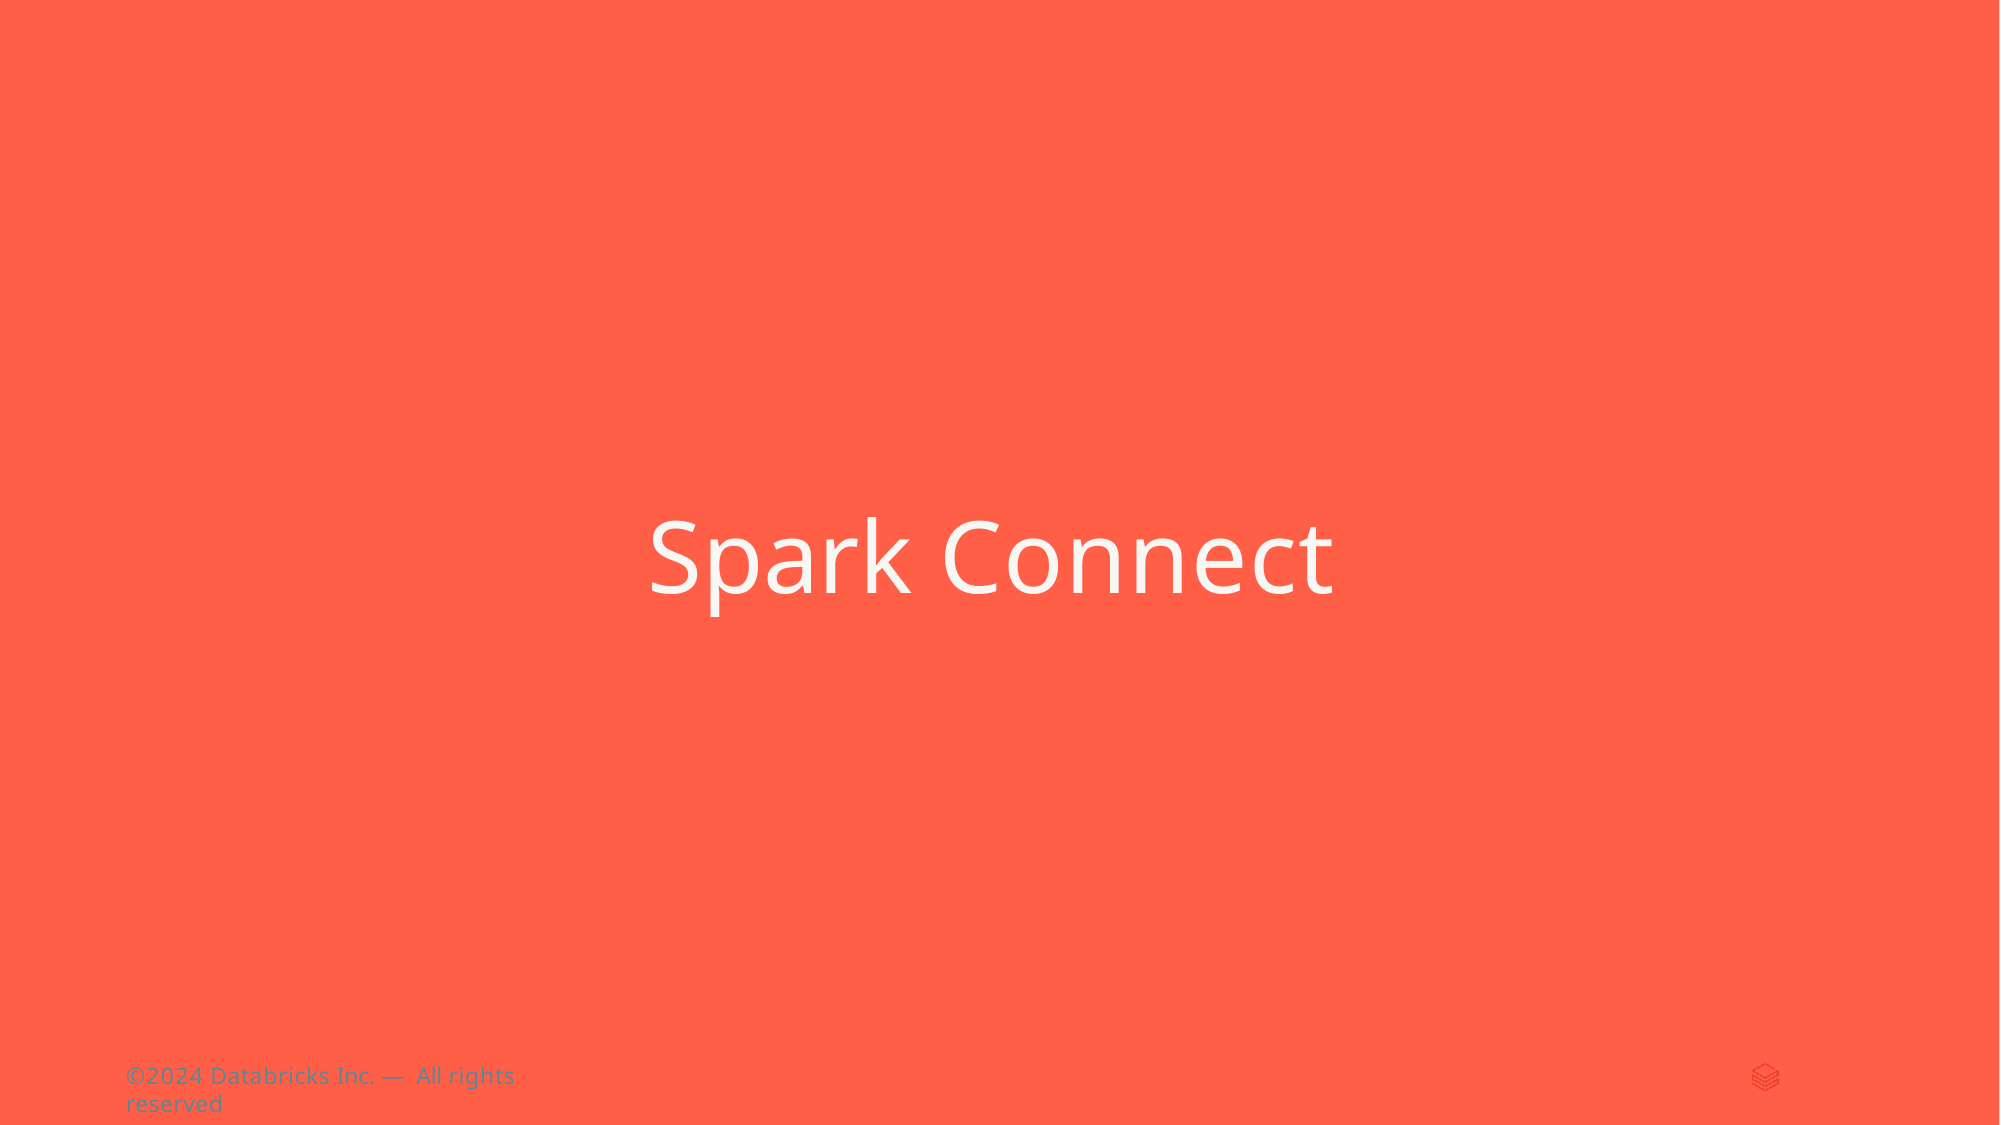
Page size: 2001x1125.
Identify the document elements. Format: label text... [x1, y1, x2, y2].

title Spark Connect [645, 491, 1354, 682]
picture [1749, 1061, 1781, 1093]
footer ©2024 Databricks Inc. — All rights reserved [123, 1059, 586, 1125]
